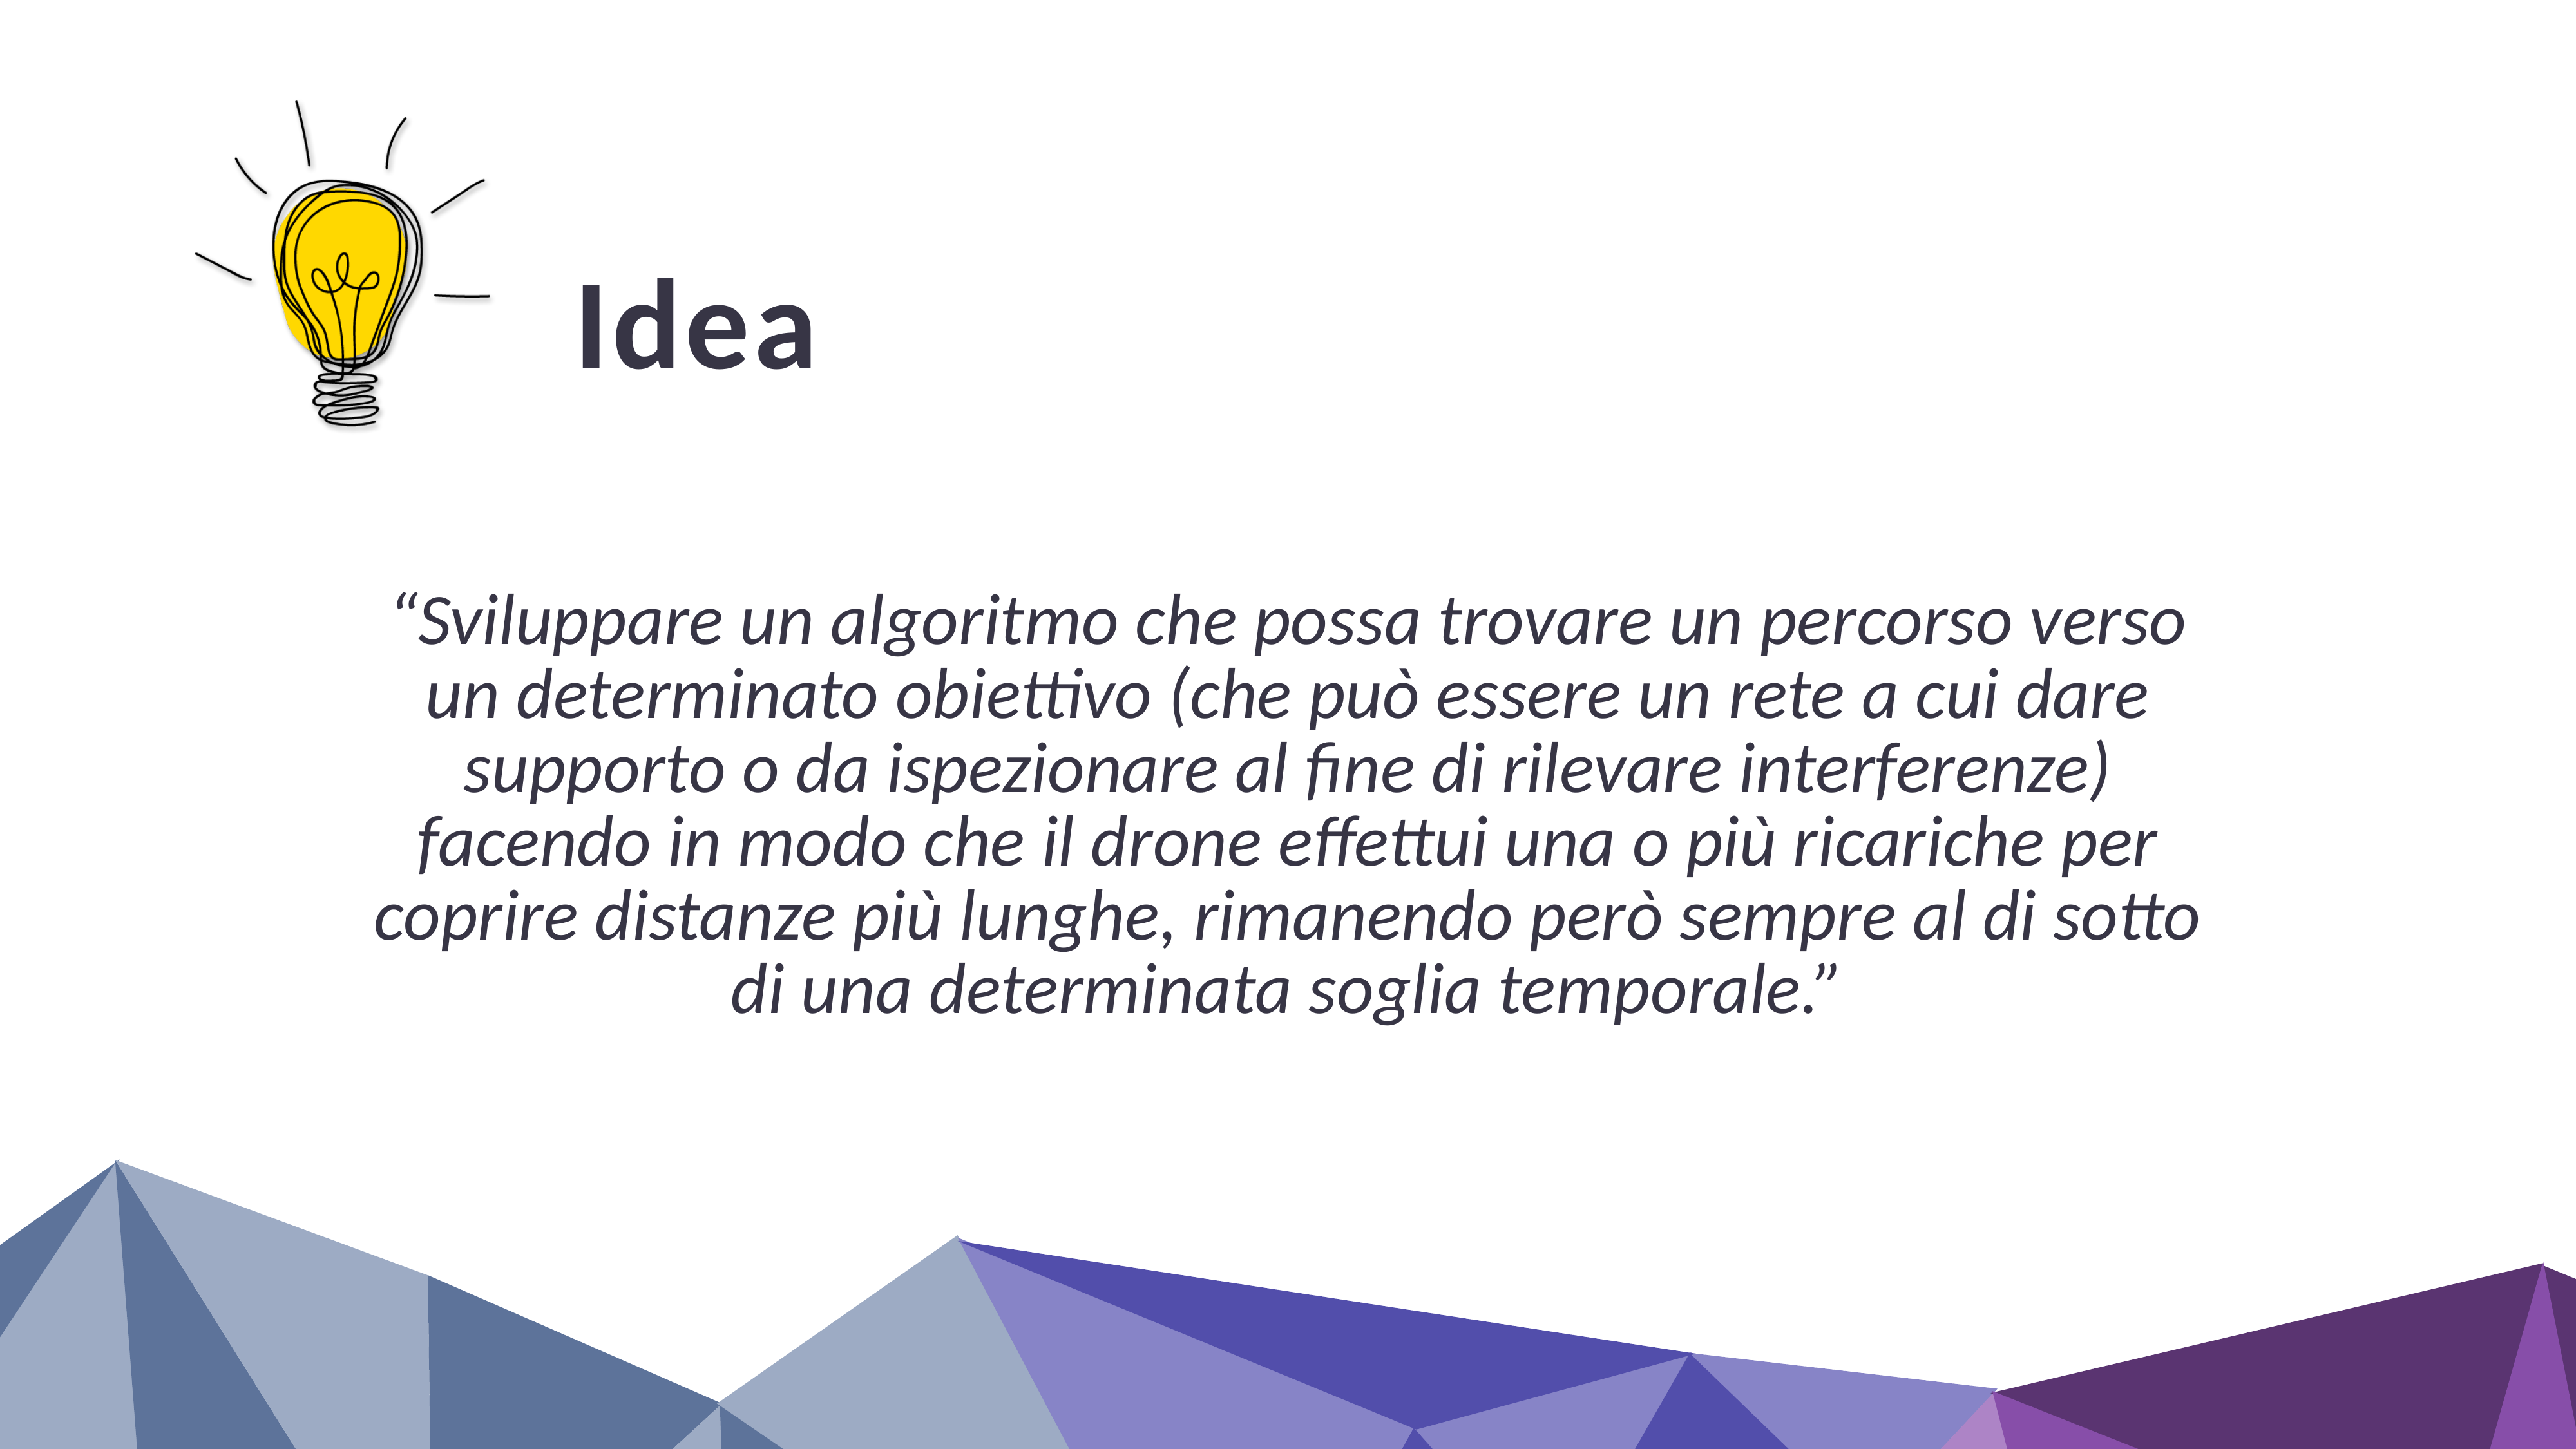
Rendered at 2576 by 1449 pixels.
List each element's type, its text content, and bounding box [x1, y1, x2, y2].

picture [110, 76, 596, 557]
text_box “Sviluppare un algoritmo che possa trovare un percorso verso un determinato obiettivo (che può essere un rete a cui dare supporto o da ispezionare al fine di rilevare interferenze) facendo in modo che il drone effettui una o più ricariche per coprire distanze più lunghe, rimanendo però sempre al di sotto di una determinata soglia temporale.” [364, 580, 2212, 1033]
text_box Idea [602, 234, 971, 554]
